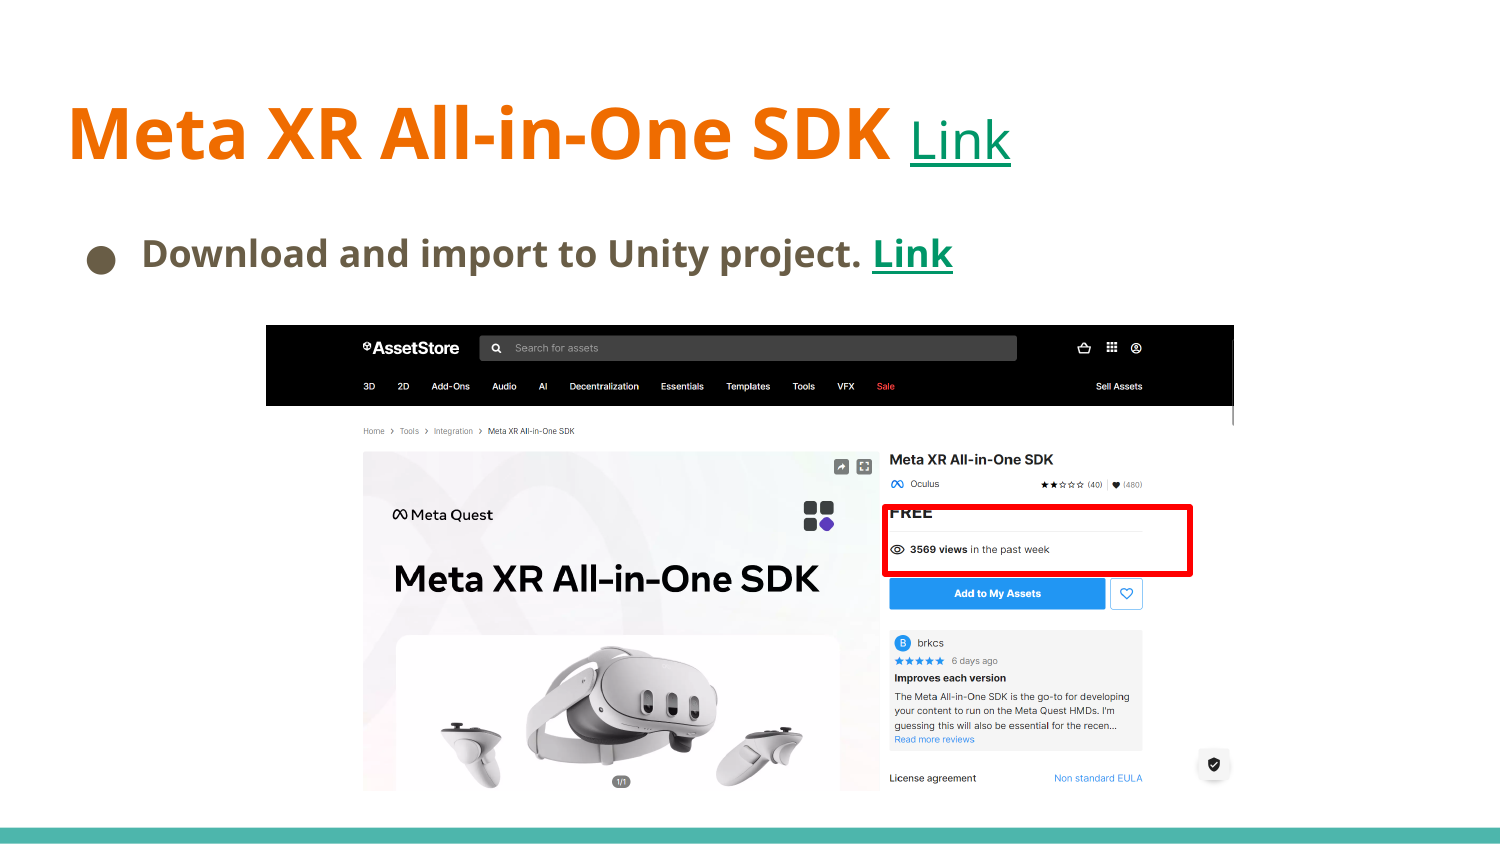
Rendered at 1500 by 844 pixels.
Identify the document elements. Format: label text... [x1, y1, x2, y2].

list Download and import to Unity project. Link [51, 207, 1449, 750]
title Meta XR All-in-One SDK Link [51, 72, 1449, 189]
picture [266, 325, 1234, 792]
